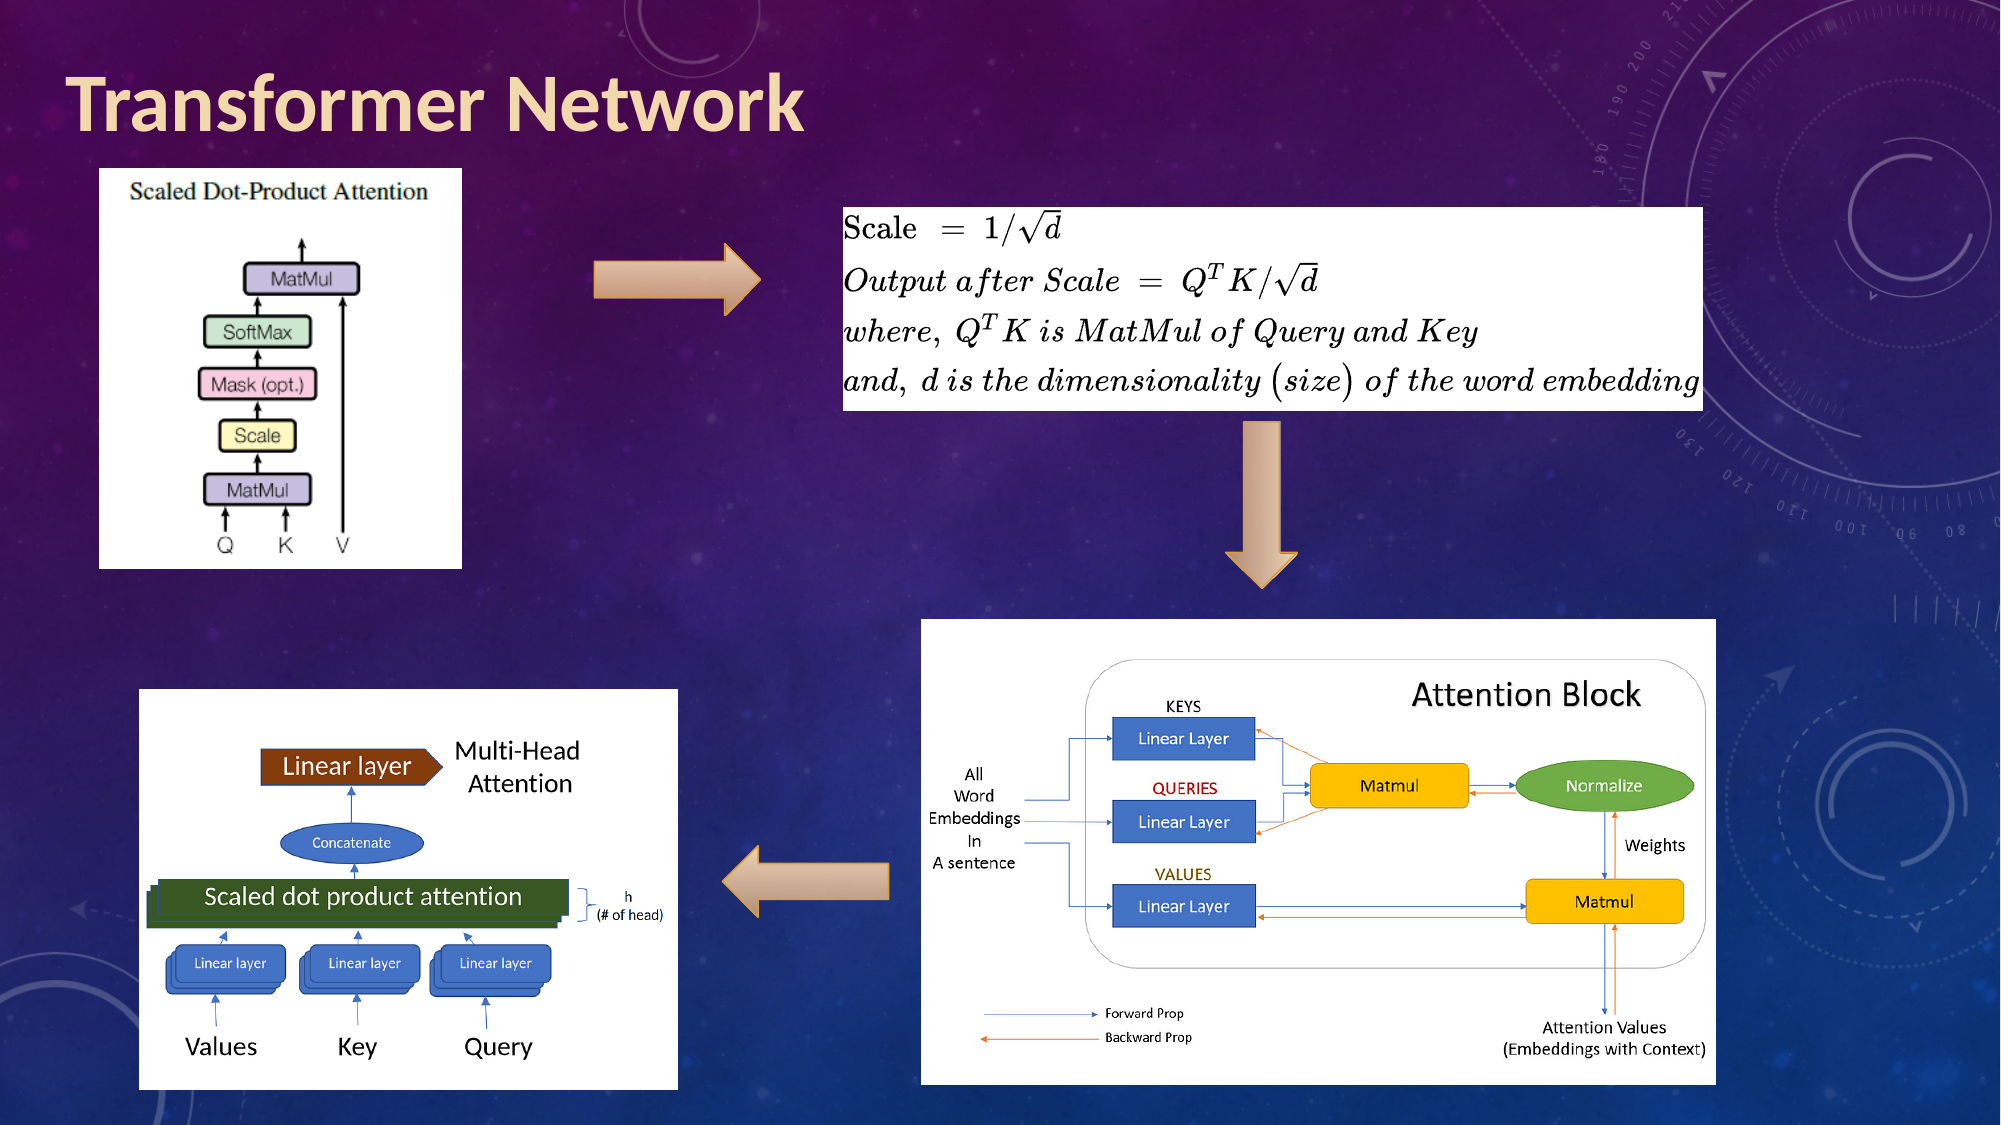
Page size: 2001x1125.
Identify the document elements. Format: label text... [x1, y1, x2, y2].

text_box Transformer Network [6, 41, 865, 157]
text_box [593, 242, 761, 316]
text_box [721, 844, 890, 918]
picture [0, 0, 2001, 1125]
text_box [1224, 423, 1298, 589]
